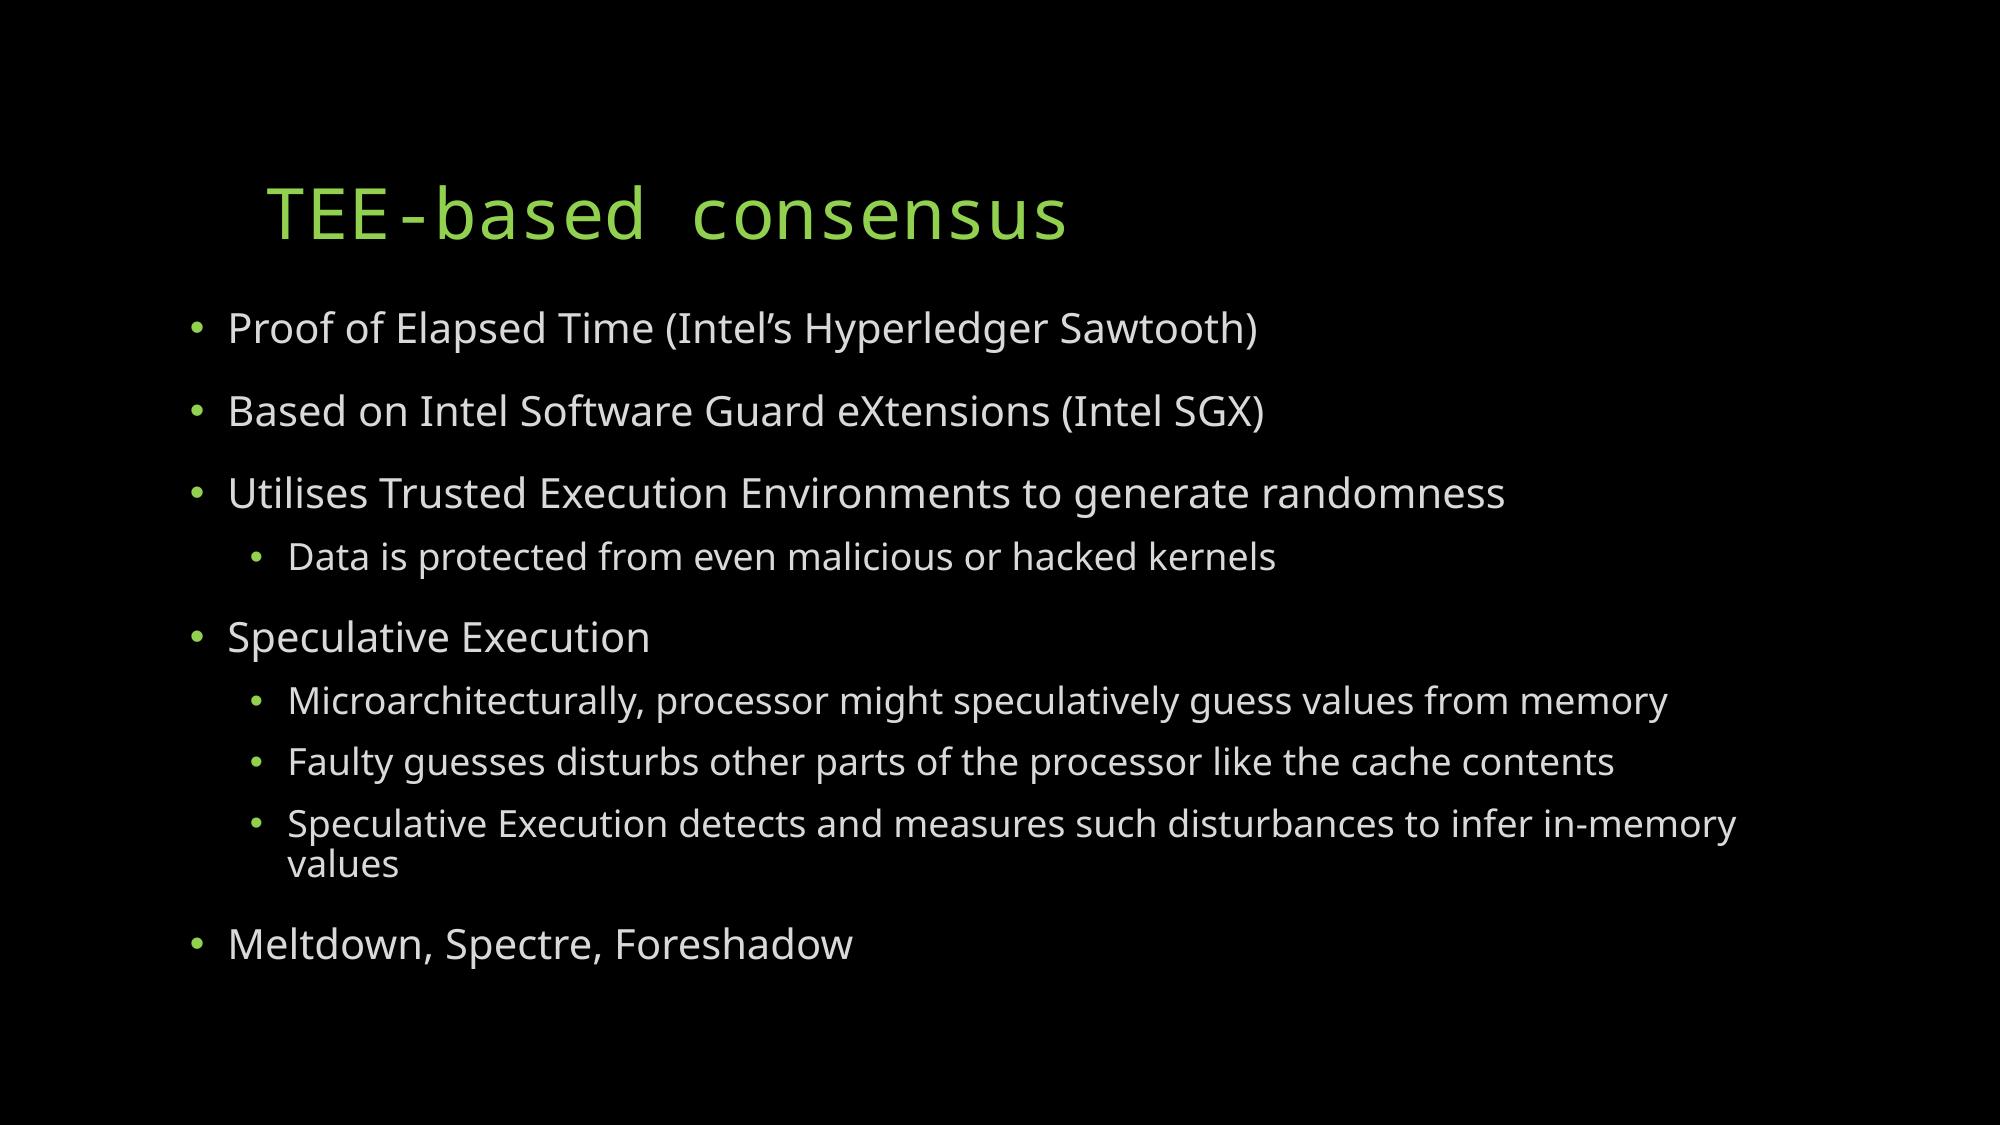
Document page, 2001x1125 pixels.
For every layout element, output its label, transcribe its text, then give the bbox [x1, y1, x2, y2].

list Proof of Elapsed Time (Intel’s Hyperledger Sawtooth) Based on Intel Software Guard eXtensions (Intel SGX) Utilises Trusted Execution Environments to generate randomness Data is protected from even malicious or hacked kernels Speculative Execution Microarchitecturally, processor might speculatively guess values from memory Faulty guesses disturbs other parts of the processor like the cache contents Speculative Execution detects and measures such disturbances to infer in-memory values Meltdown, Spectre, Foreshadow [174, 299, 1838, 988]
title TEE-based consensus [249, 75, 1750, 263]
